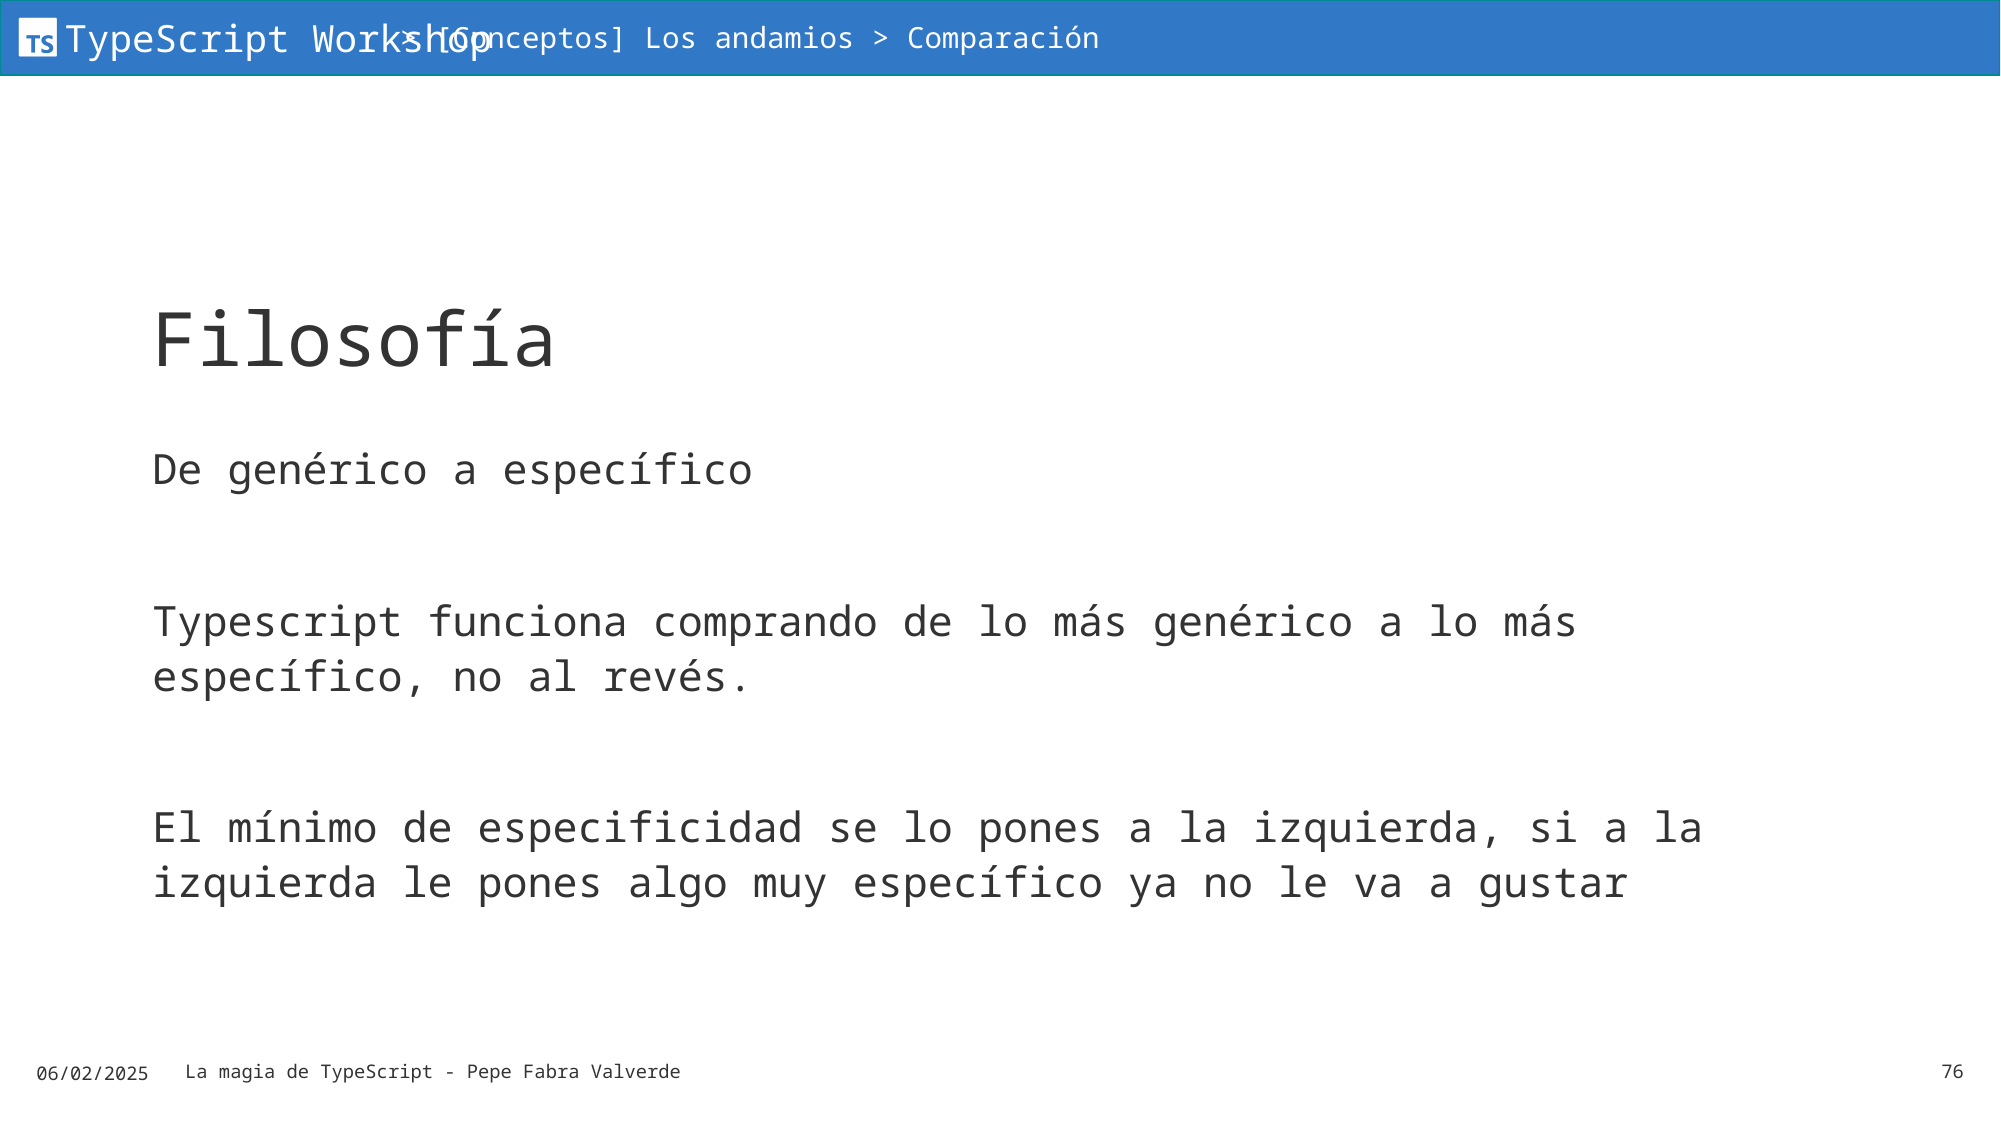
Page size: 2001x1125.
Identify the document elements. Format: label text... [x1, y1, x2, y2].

text_box > [Conceptos] Los andamios > Comparación [385, 11, 1886, 62]
title Filosofía [137, 171, 1863, 389]
picture [16, 15, 59, 59]
slide_number 76 [1528, 1042, 1979, 1103]
footer La magia de TypeScript - Pepe Fabra Valverde [170, 1042, 846, 1103]
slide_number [21, 1042, 165, 1103]
list De genérico a específico Typescript funciona comprando de lo más genérico a lo más específico, no al revés. El mínimo de especificidad se lo pones a la izquierda, si a la izquierda le pones algo muy específico ya no le va a gustar [137, 430, 1863, 1014]
